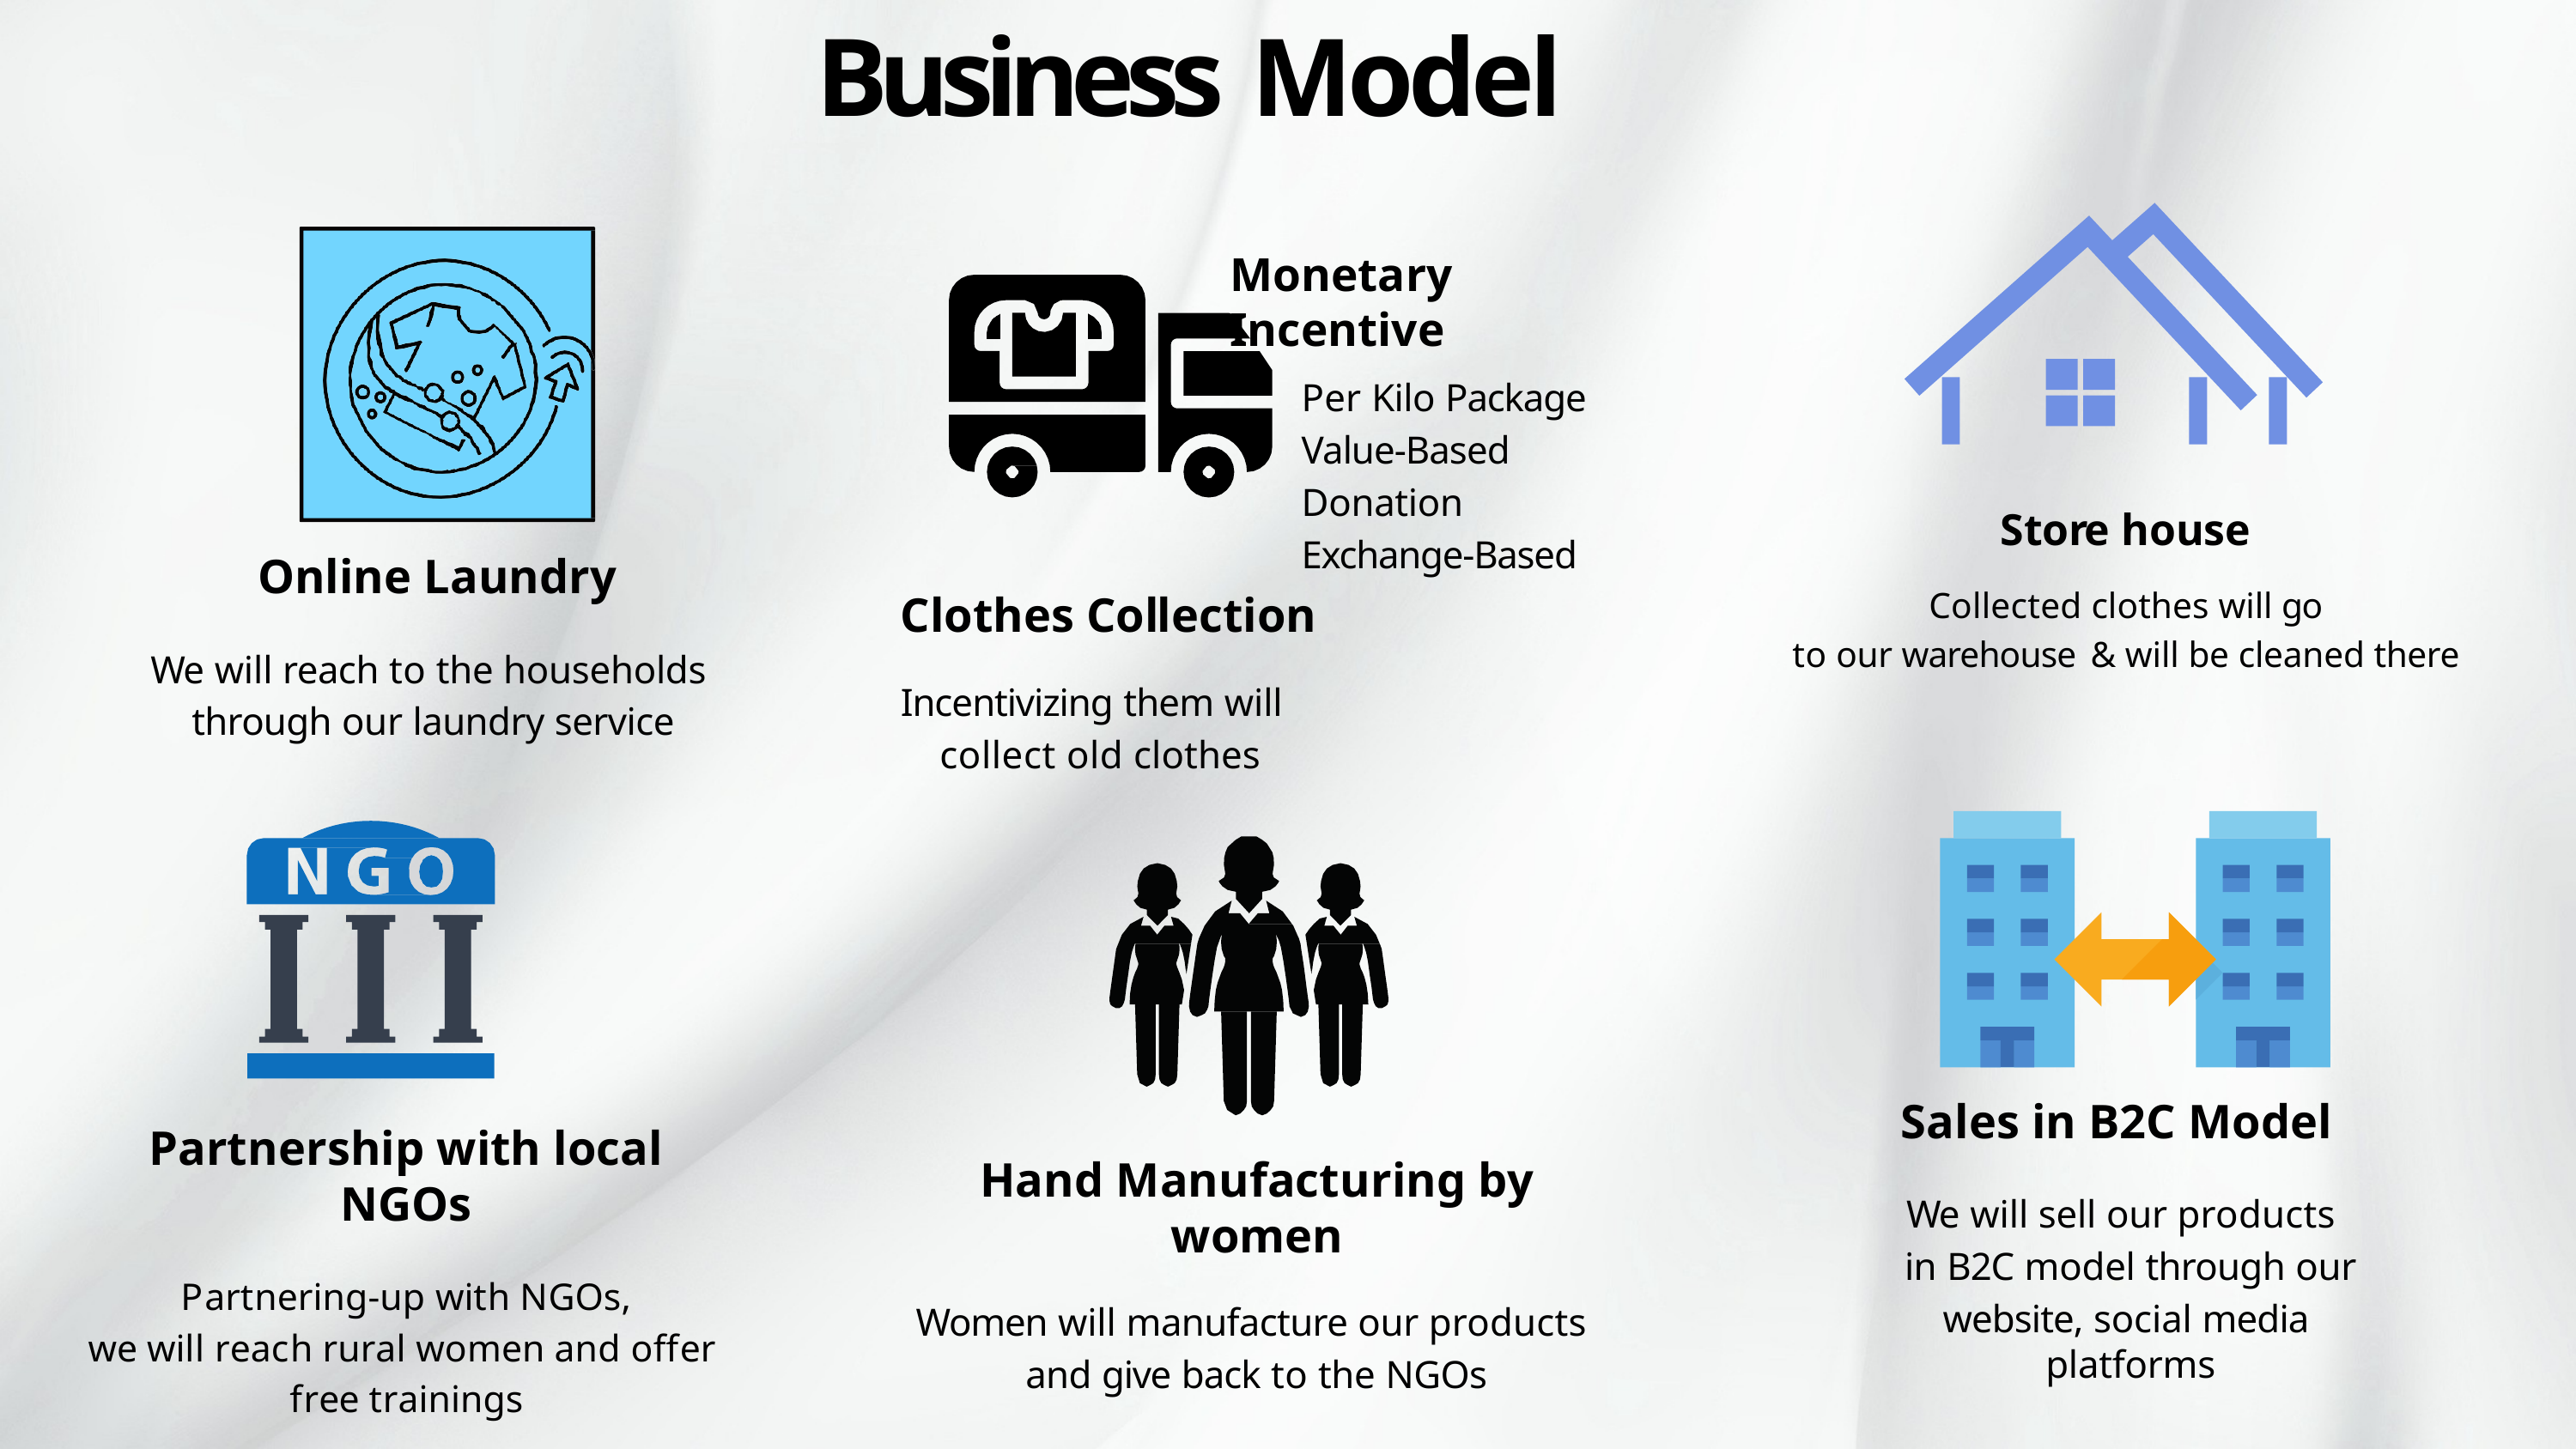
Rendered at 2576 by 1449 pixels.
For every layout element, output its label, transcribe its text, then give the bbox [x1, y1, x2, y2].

text_box Monetary Incentive Per Kilo Package Value-Based Donation Exchange-Based Clothes Collection Incentivizing them will collect old clothes [898, 221, 1668, 777]
text_box [247, 1053, 495, 1079]
text_box [346, 914, 396, 1043]
text_box Sales in B2C Model We will sell our products in B2C model through our website, social media platforms [1837, 1090, 2414, 1385]
text_box Hand Manufacturing by women Women will manufacture our products and give back to the NGOs [898, 1149, 1615, 1397]
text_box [1940, 810, 2331, 1068]
text_box Online Laundry We will reach to the households through our laundry service [143, 545, 723, 743]
picture [0, 0, 2576, 1449]
text_box [433, 914, 483, 1043]
text_box Partnership with local NGOs Partnering-up with NGOs, we will reach rural women and offer free trainings [83, 1117, 728, 1421]
text_box Store house Collected clothes will go to our warehouse & will be cleaned there [1783, 500, 2476, 675]
title Business Model [814, 7, 1638, 252]
text_box [258, 914, 309, 1043]
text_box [246, 820, 495, 905]
